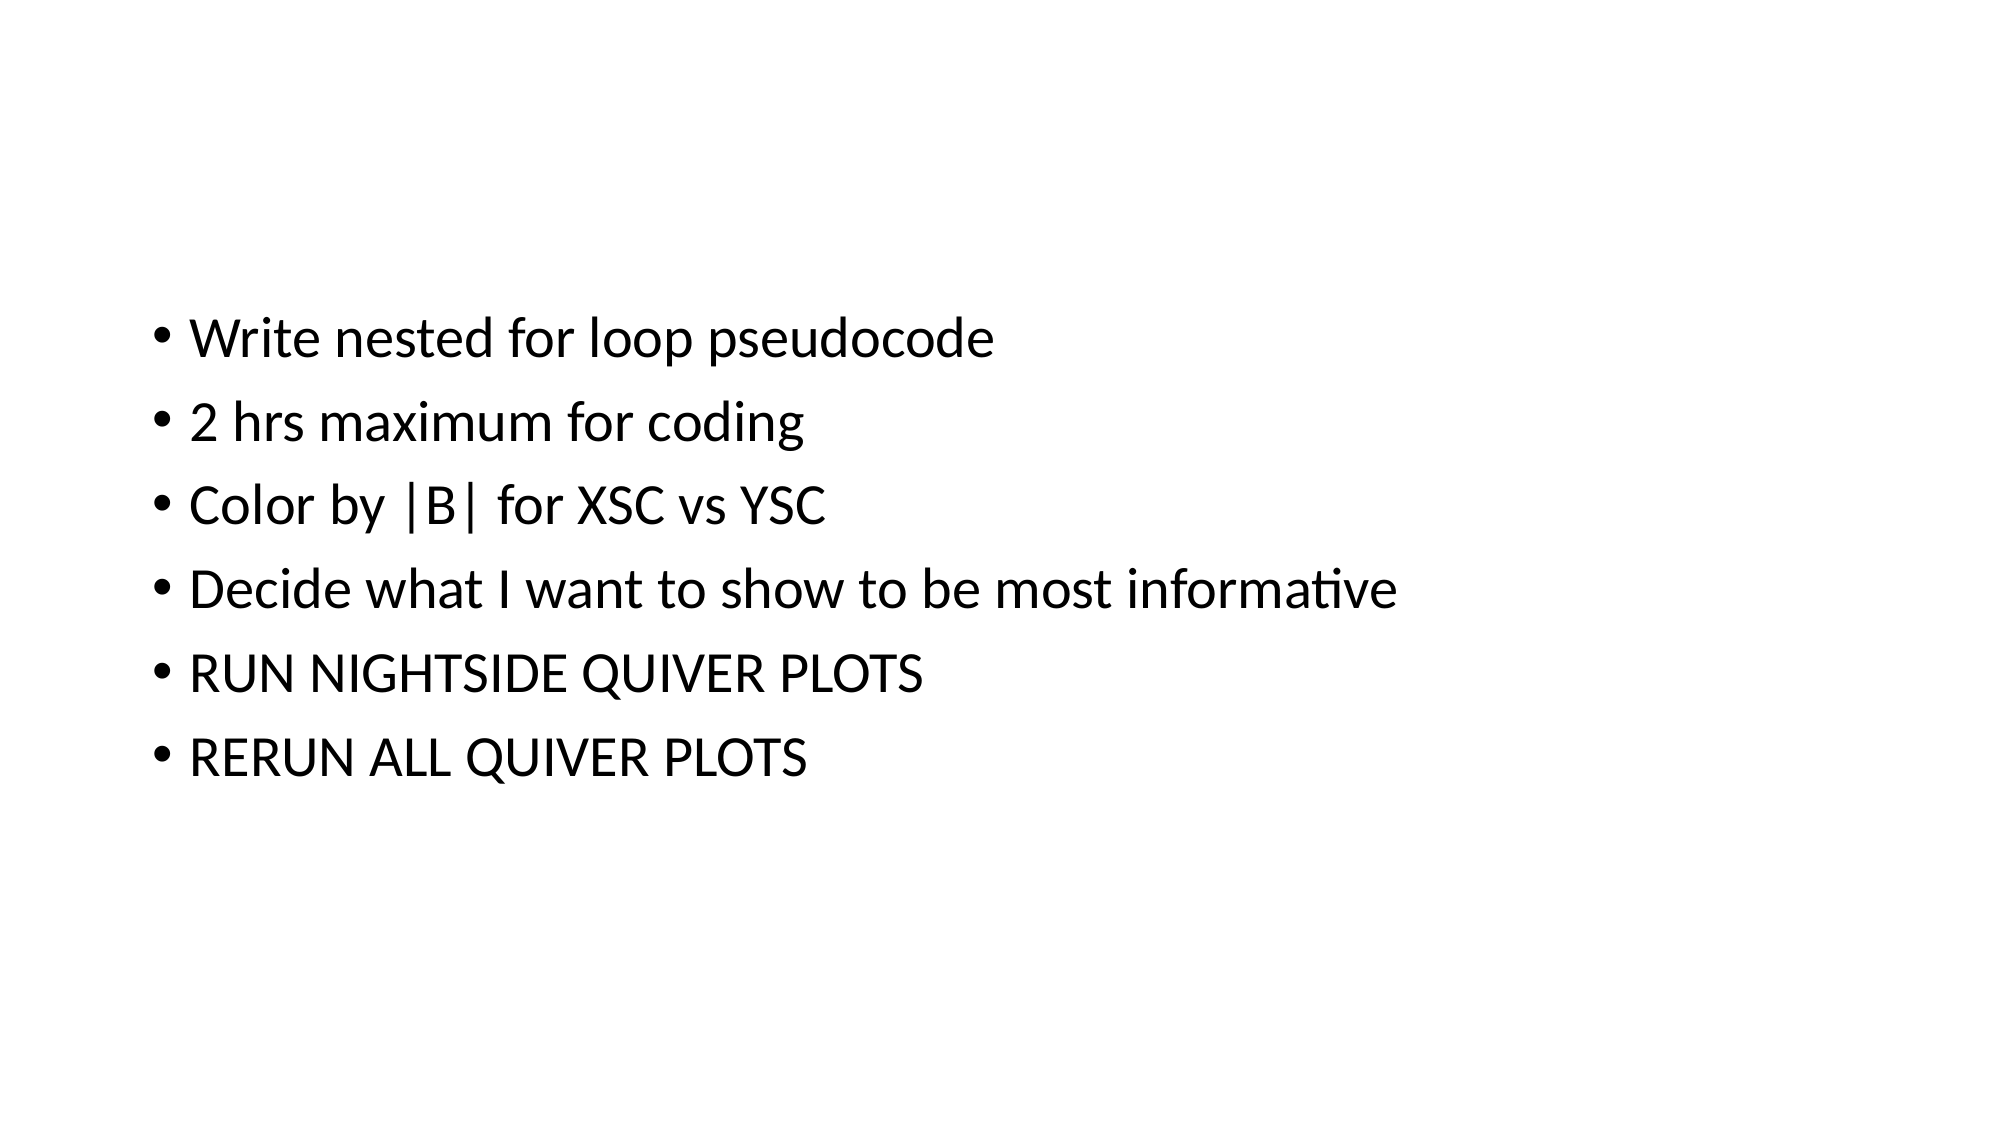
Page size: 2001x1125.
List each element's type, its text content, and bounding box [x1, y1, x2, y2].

list Write nested for loop pseudocode 2 hrs maximum for coding Color by |B| for XSC vs YSC Decide what I want to show to be most informative RUN NIGHTSIDE QUIVER PLOTS RERUN ALL QUIVER PLOTS [137, 299, 1863, 1014]
